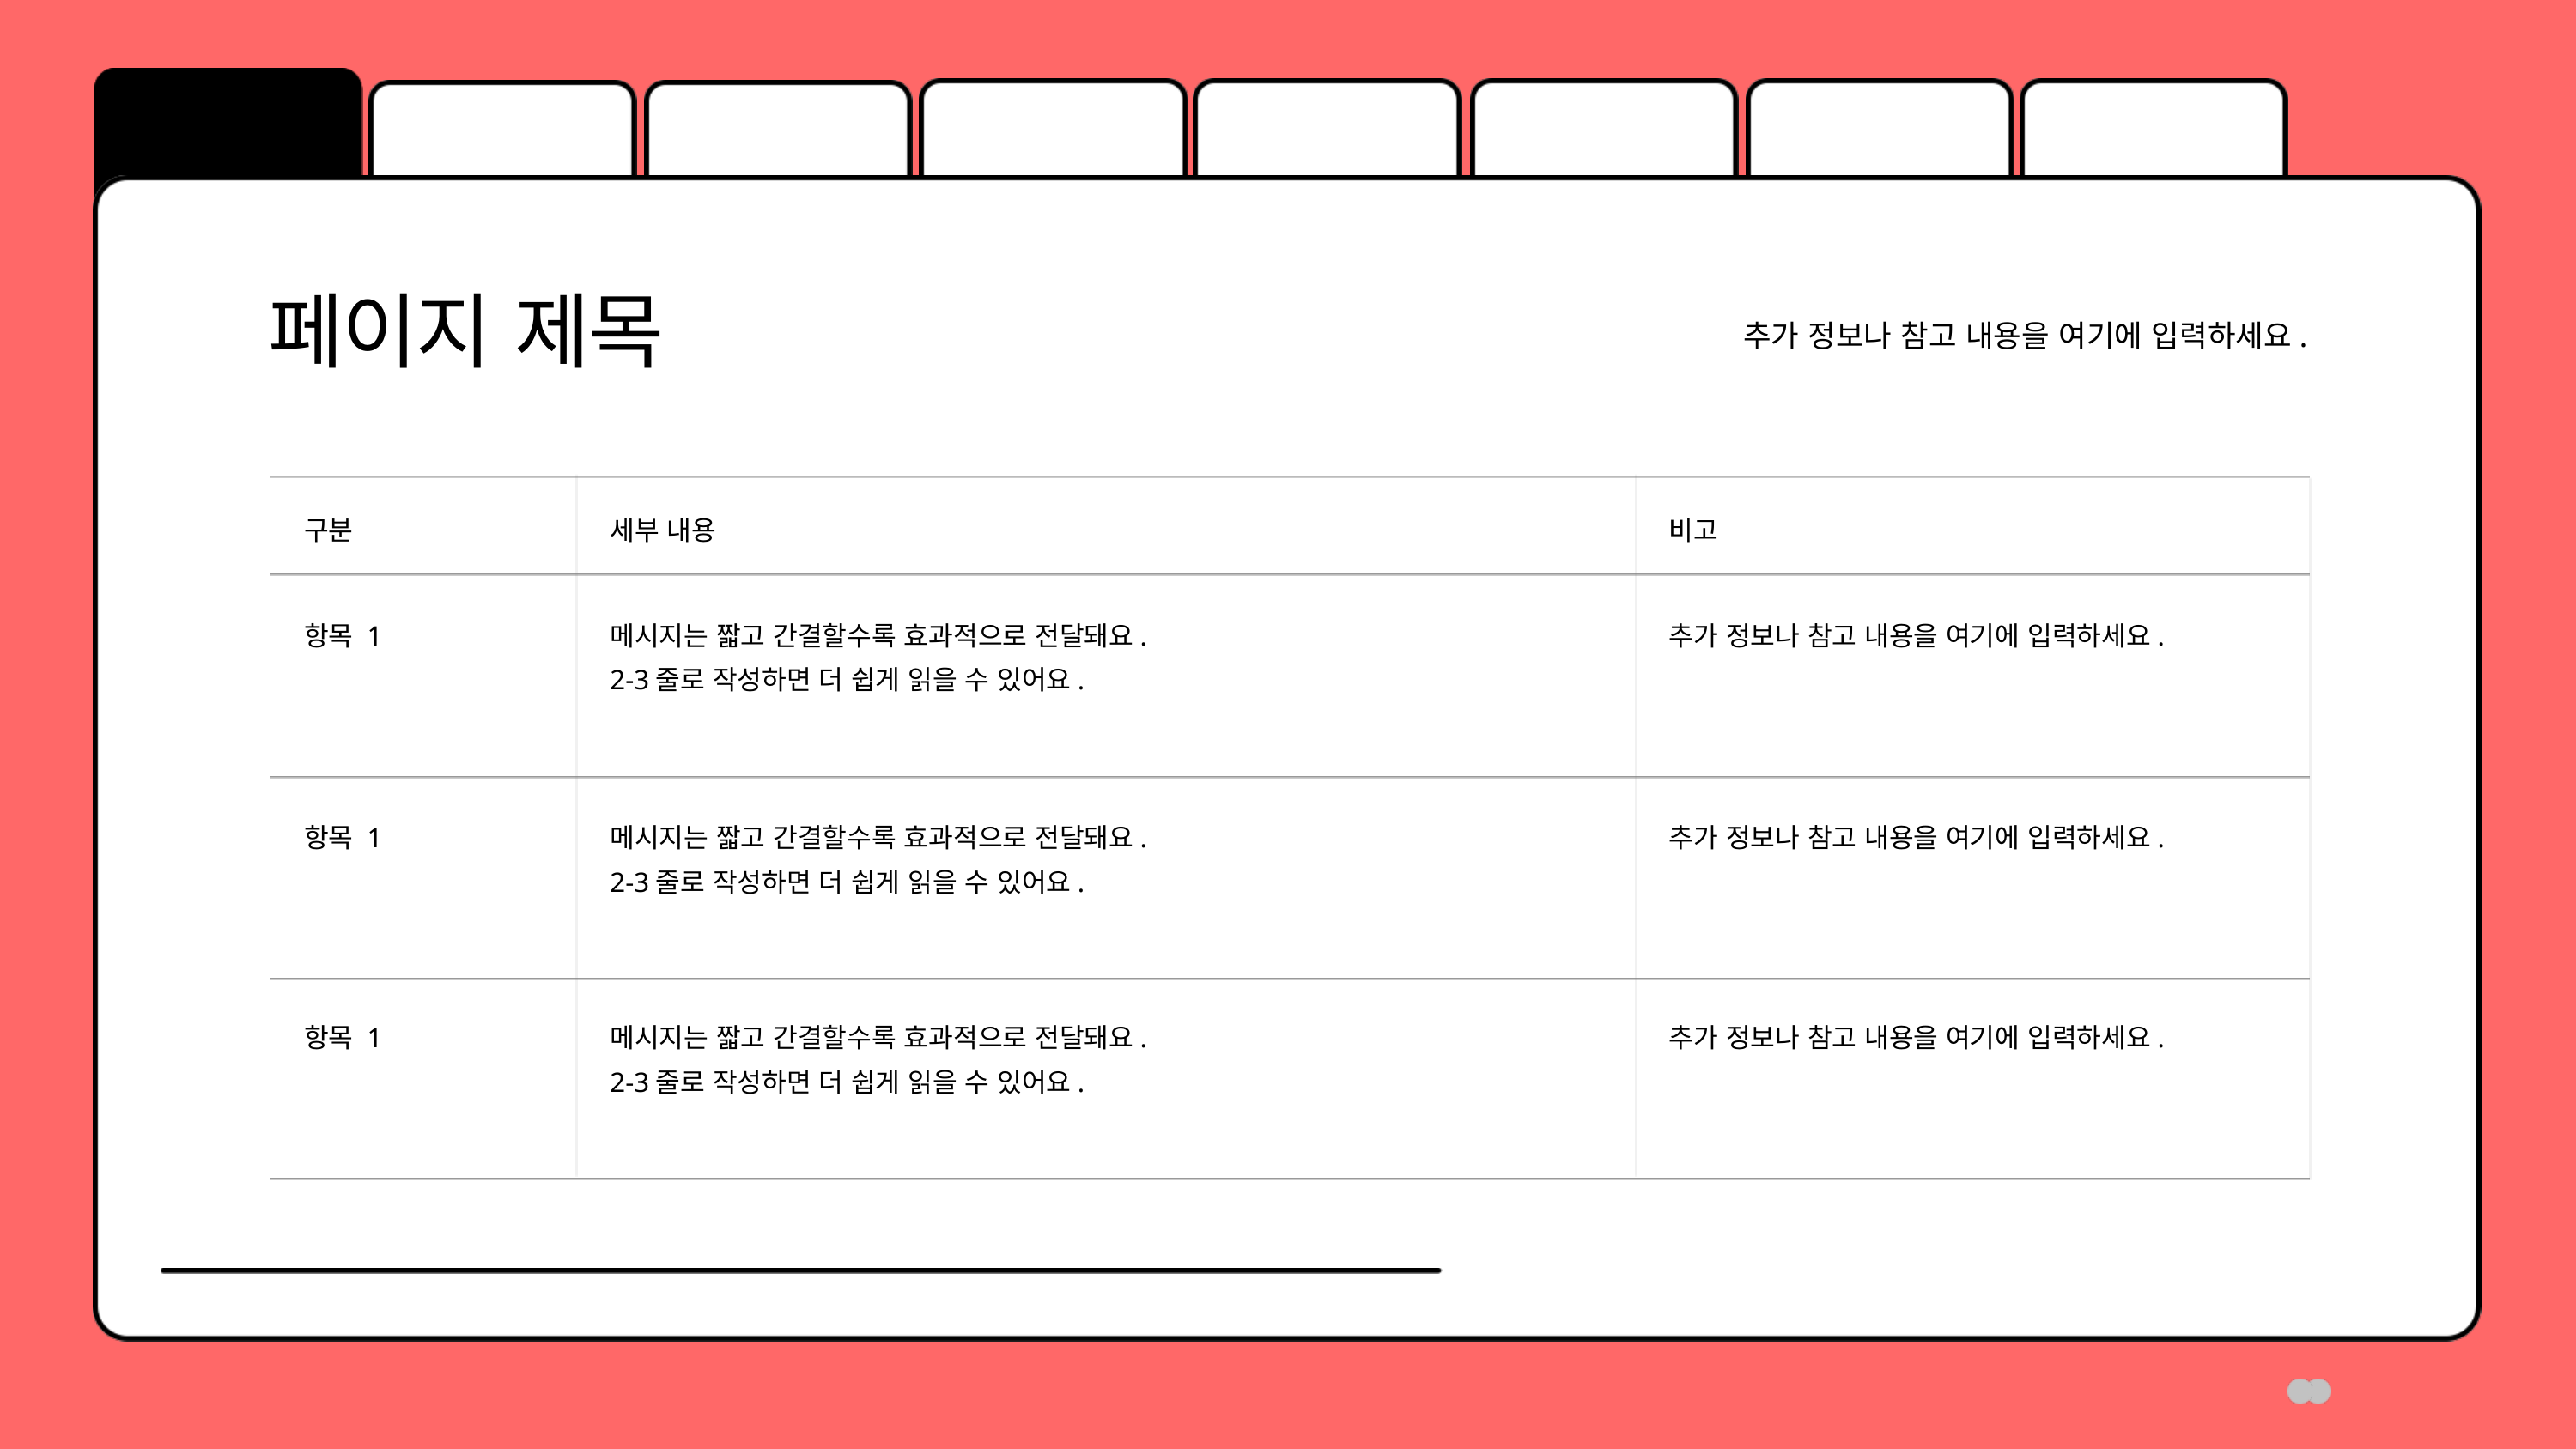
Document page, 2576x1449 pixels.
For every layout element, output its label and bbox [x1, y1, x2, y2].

picture [2287, 1378, 2331, 1404]
picture [0, 67, 2576, 1342]
